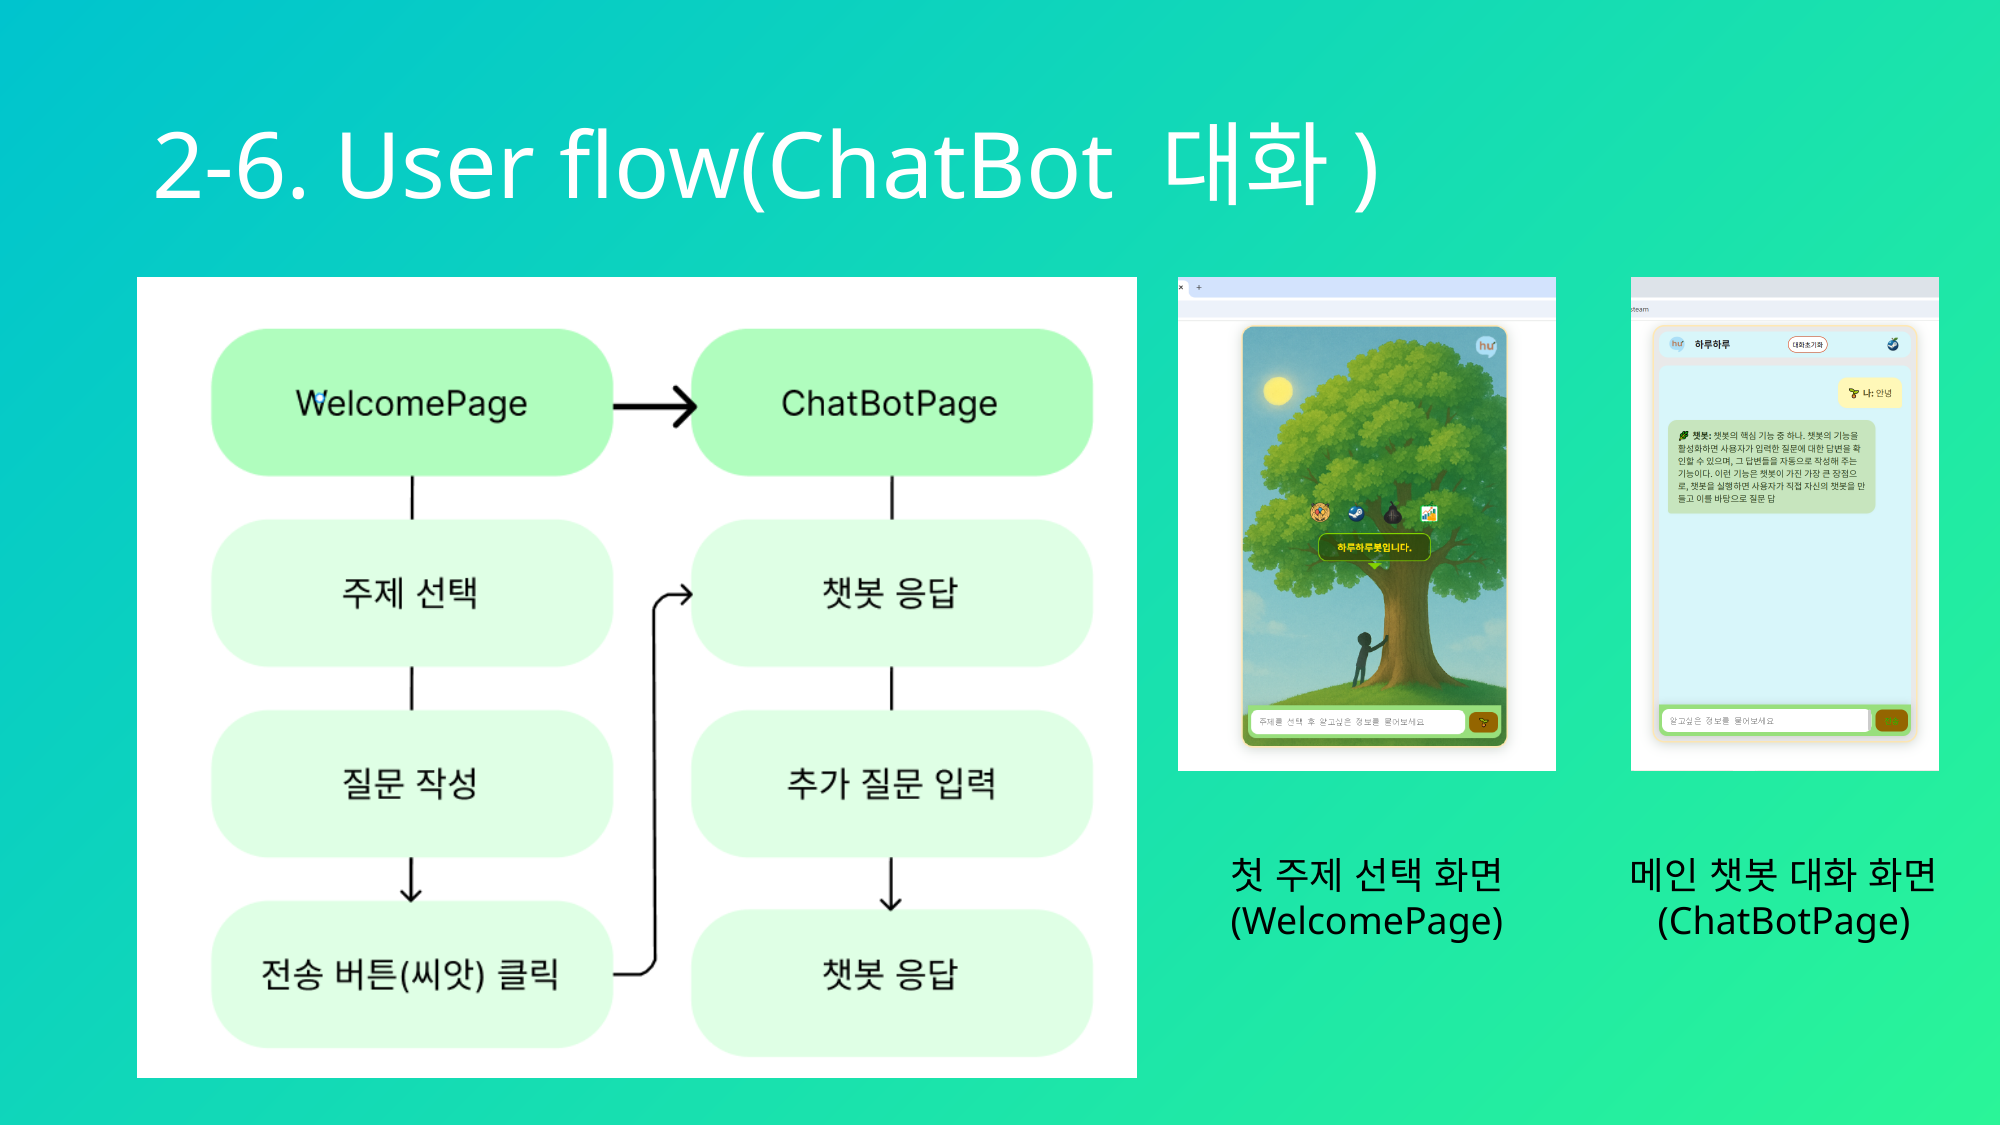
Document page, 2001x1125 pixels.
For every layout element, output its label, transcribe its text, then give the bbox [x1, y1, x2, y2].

picture [1178, 277, 1556, 771]
text_box 메인 챗봇 대화 화면 (ChatBotPage) [1615, 844, 1953, 950]
picture [1631, 277, 1939, 771]
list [137, 277, 1137, 1079]
text_box 첫 주제 선택 화면 (WelcomePage) [1178, 844, 1556, 950]
title 2-6. User flow(ChatBot 대화) [137, 59, 1863, 278]
